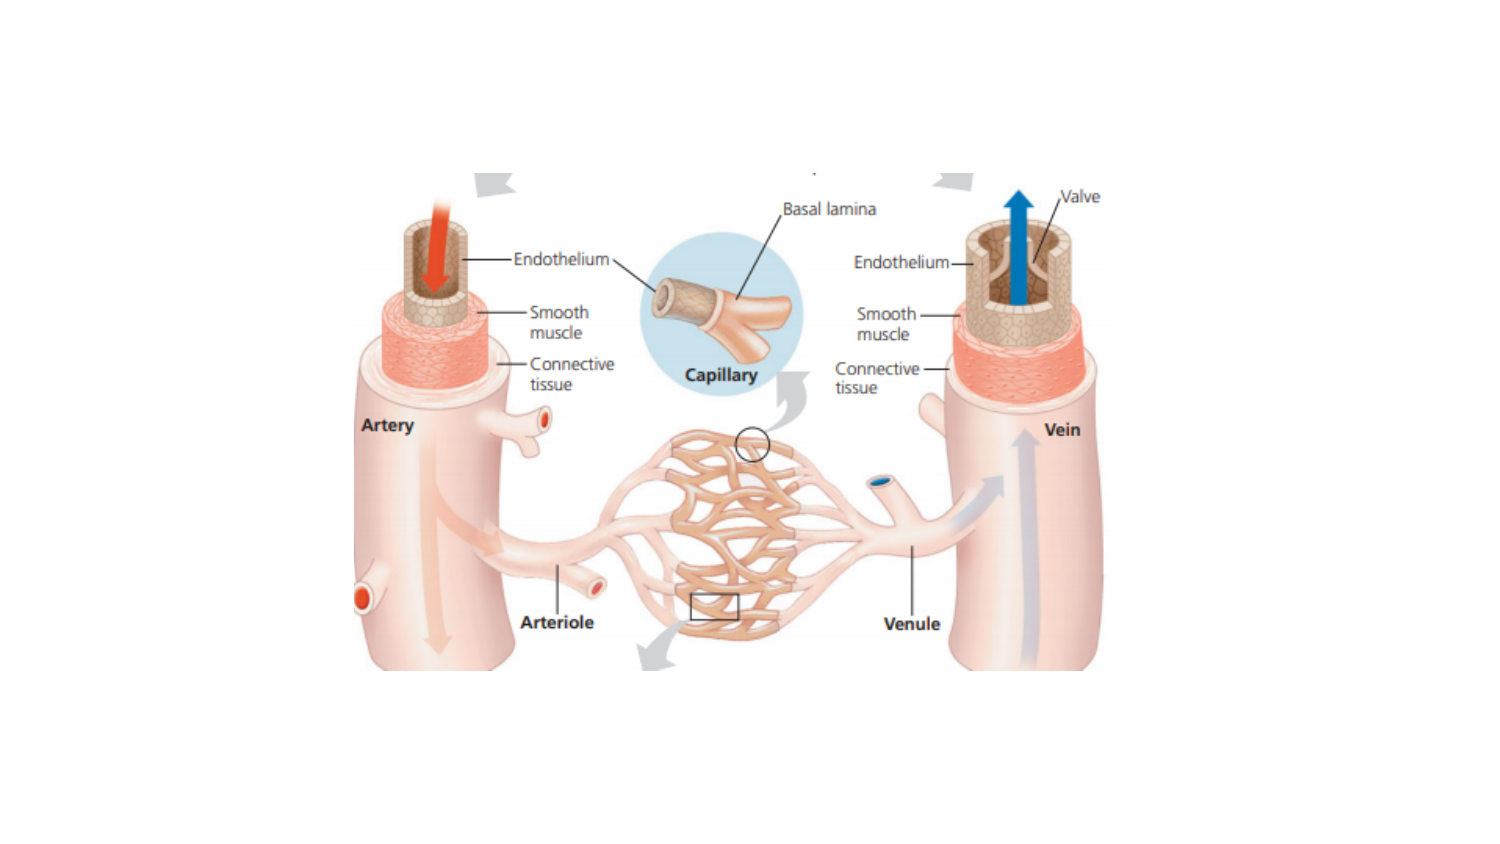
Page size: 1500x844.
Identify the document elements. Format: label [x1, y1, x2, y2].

picture [354, 173, 1146, 671]
